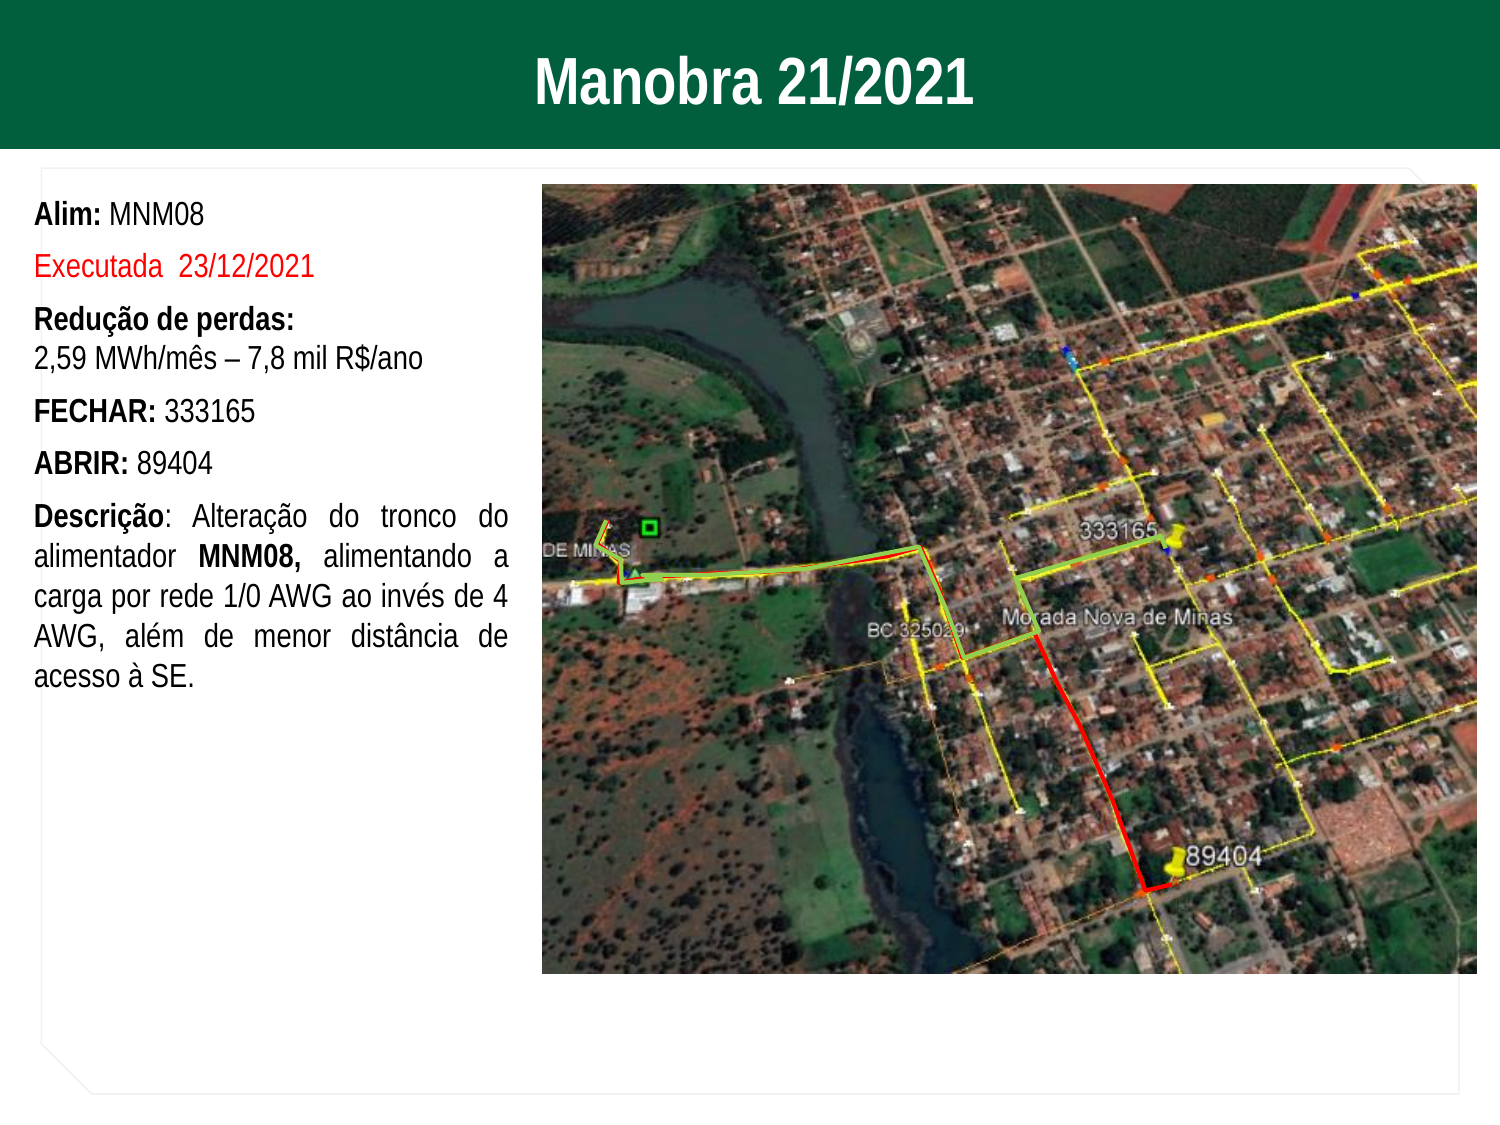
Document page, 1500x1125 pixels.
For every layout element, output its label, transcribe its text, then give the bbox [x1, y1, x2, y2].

title Manobra 21/2021 [51, 19, 1459, 138]
list Alim: MNM08 Executada 23/12/2021 Redução de perdas: 2,59 MWh/mês – 7,8 mil R$/ano FECHAR: 333165 ABRIR: 89404 Descrição: Alteração do tronco do alimentador MNM08, alimentando a carga por rede 1/0 AWG ao invés de 4 AWG, além de menor distância de acesso à SE. [18, 184, 525, 244]
picture [0, 0, 1500, 149]
picture [542, 184, 1477, 975]
